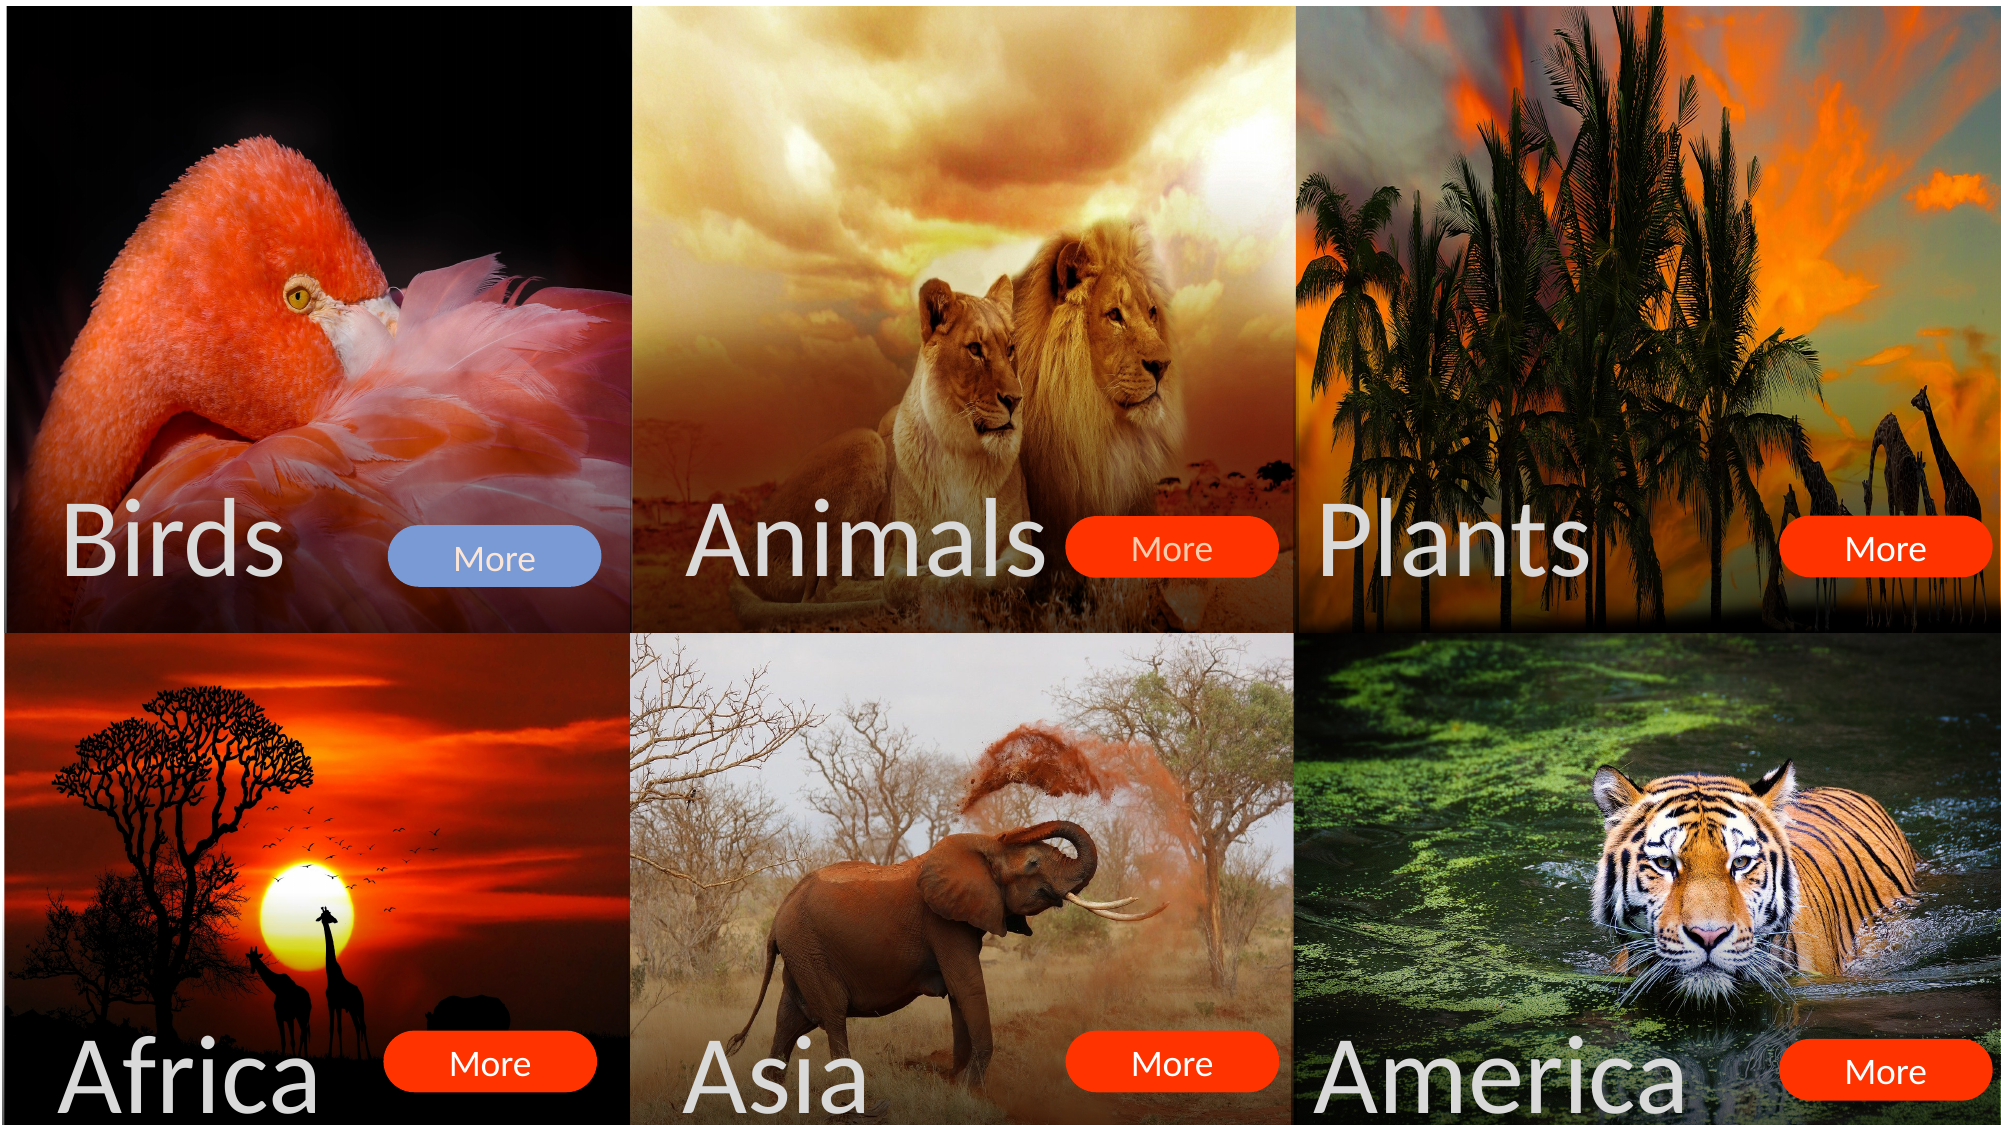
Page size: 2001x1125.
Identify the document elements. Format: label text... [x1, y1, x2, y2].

text_box America [1298, 994, 1730, 1125]
text_box Africa [42, 994, 381, 1125]
text_box More [382, 1029, 599, 1094]
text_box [4, 0, 2000, 640]
text_box [627, 640, 1290, 1125]
text_box More [1064, 1029, 1281, 1094]
text_box [1, 627, 627, 1125]
text_box [1290, 640, 2000, 1125]
text_box More [1778, 1037, 1994, 1102]
text_box Asia [668, 994, 1100, 1125]
